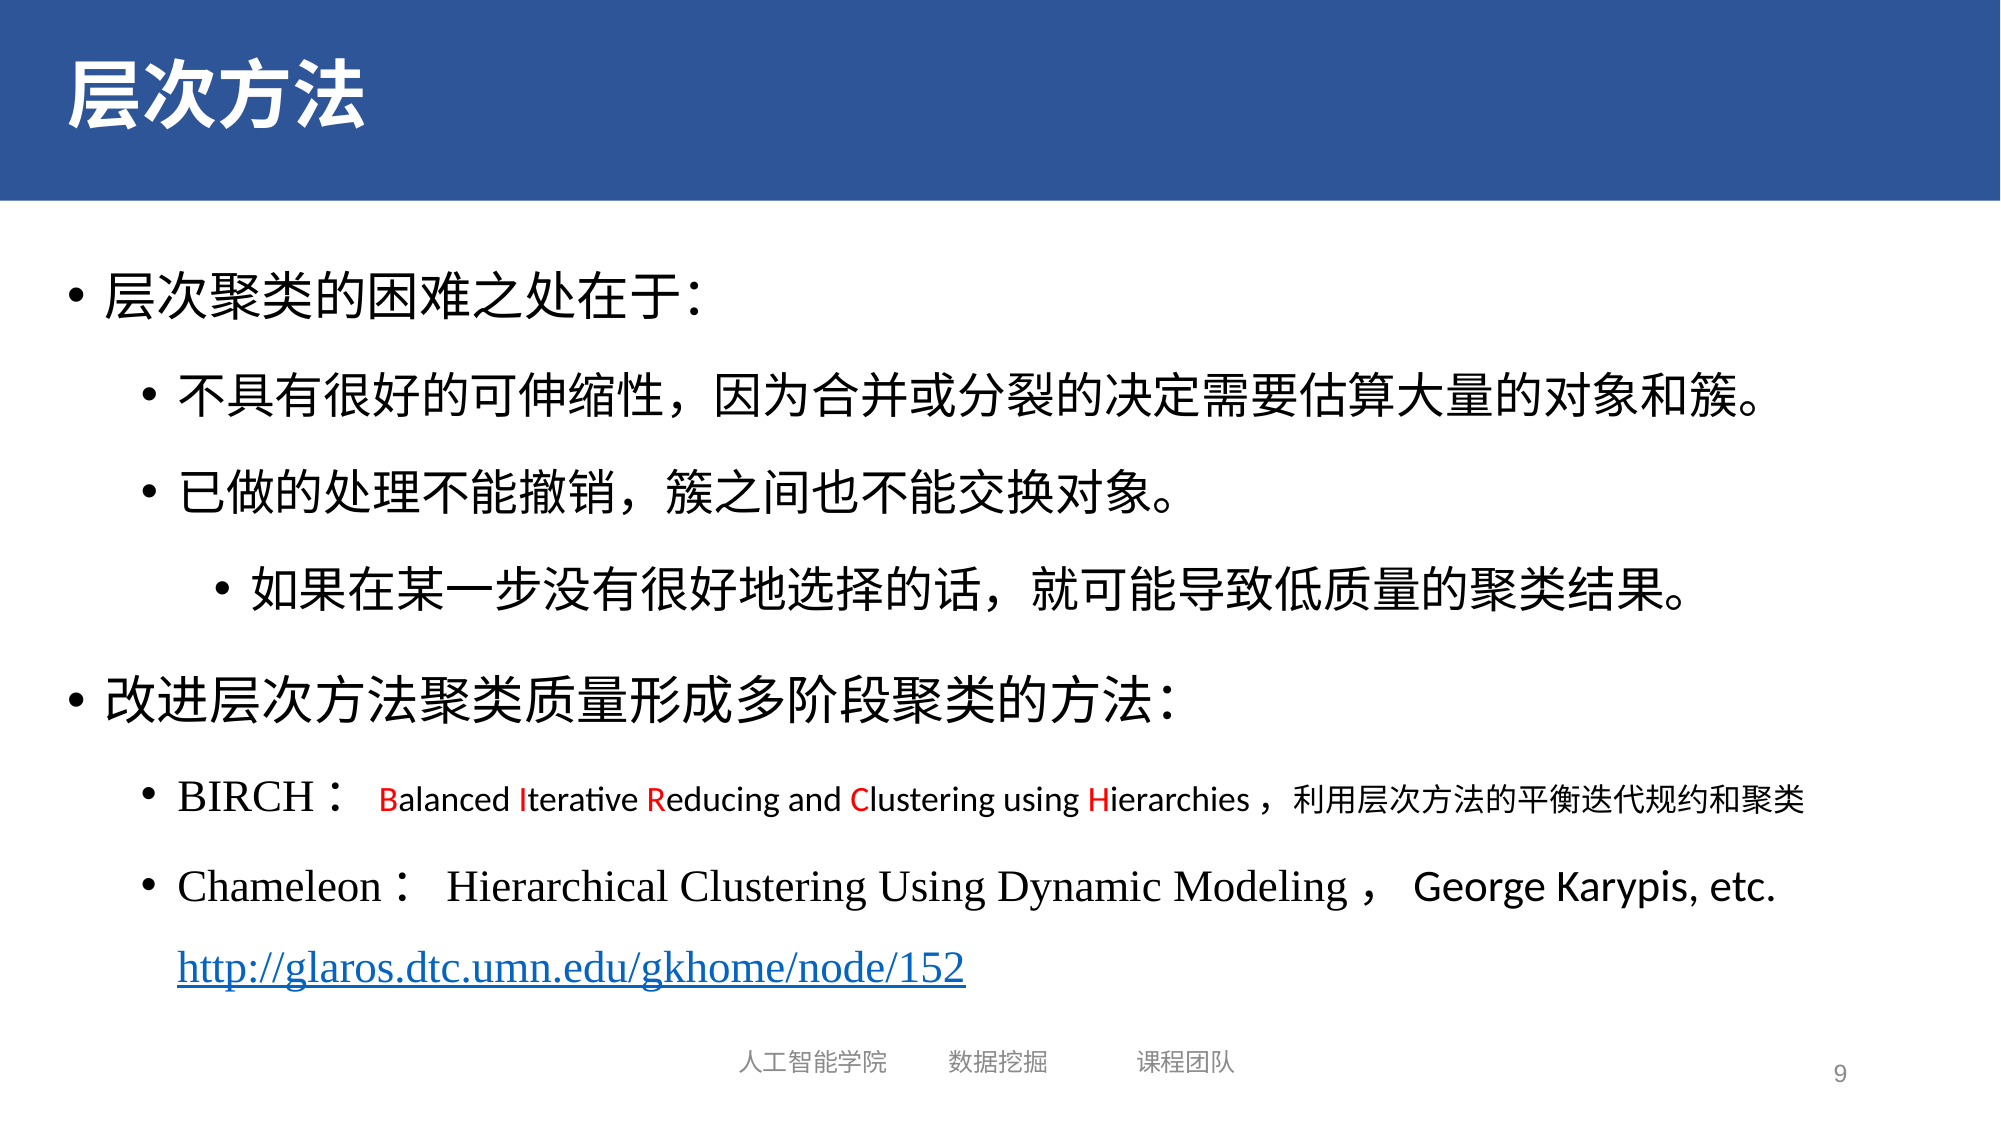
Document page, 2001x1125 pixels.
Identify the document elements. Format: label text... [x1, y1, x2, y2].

list 层次聚类的困难之处在于： 不具有很好的可伸缩性，因为合并或分裂的决定需要估算大量的对象和簇。 已做的处理不能撤销，簇之间也不能交换对象。 如果在某一步没有很好地选择的话，就可能导致低质量的聚类结果。 改进层次方法聚类质量形成多阶段聚类的方法： BIRCH：Balanced Iterative Reducing and Clustering using Hierarchies，利用层次方法的平衡迭代规约和聚类 Chameleon：Hierarchical Clustering Using Dynamic Modeling，George Karypis, etc. http://glaros.dtc.umn.edu/gkhome/node/152 [52, 223, 1923, 1010]
text_box 人工智能学院 数据挖掘 课程团队 [649, 1031, 1325, 1091]
title 层次方法 [52, 23, 1753, 174]
slide_number 9 [1412, 1042, 1863, 1103]
